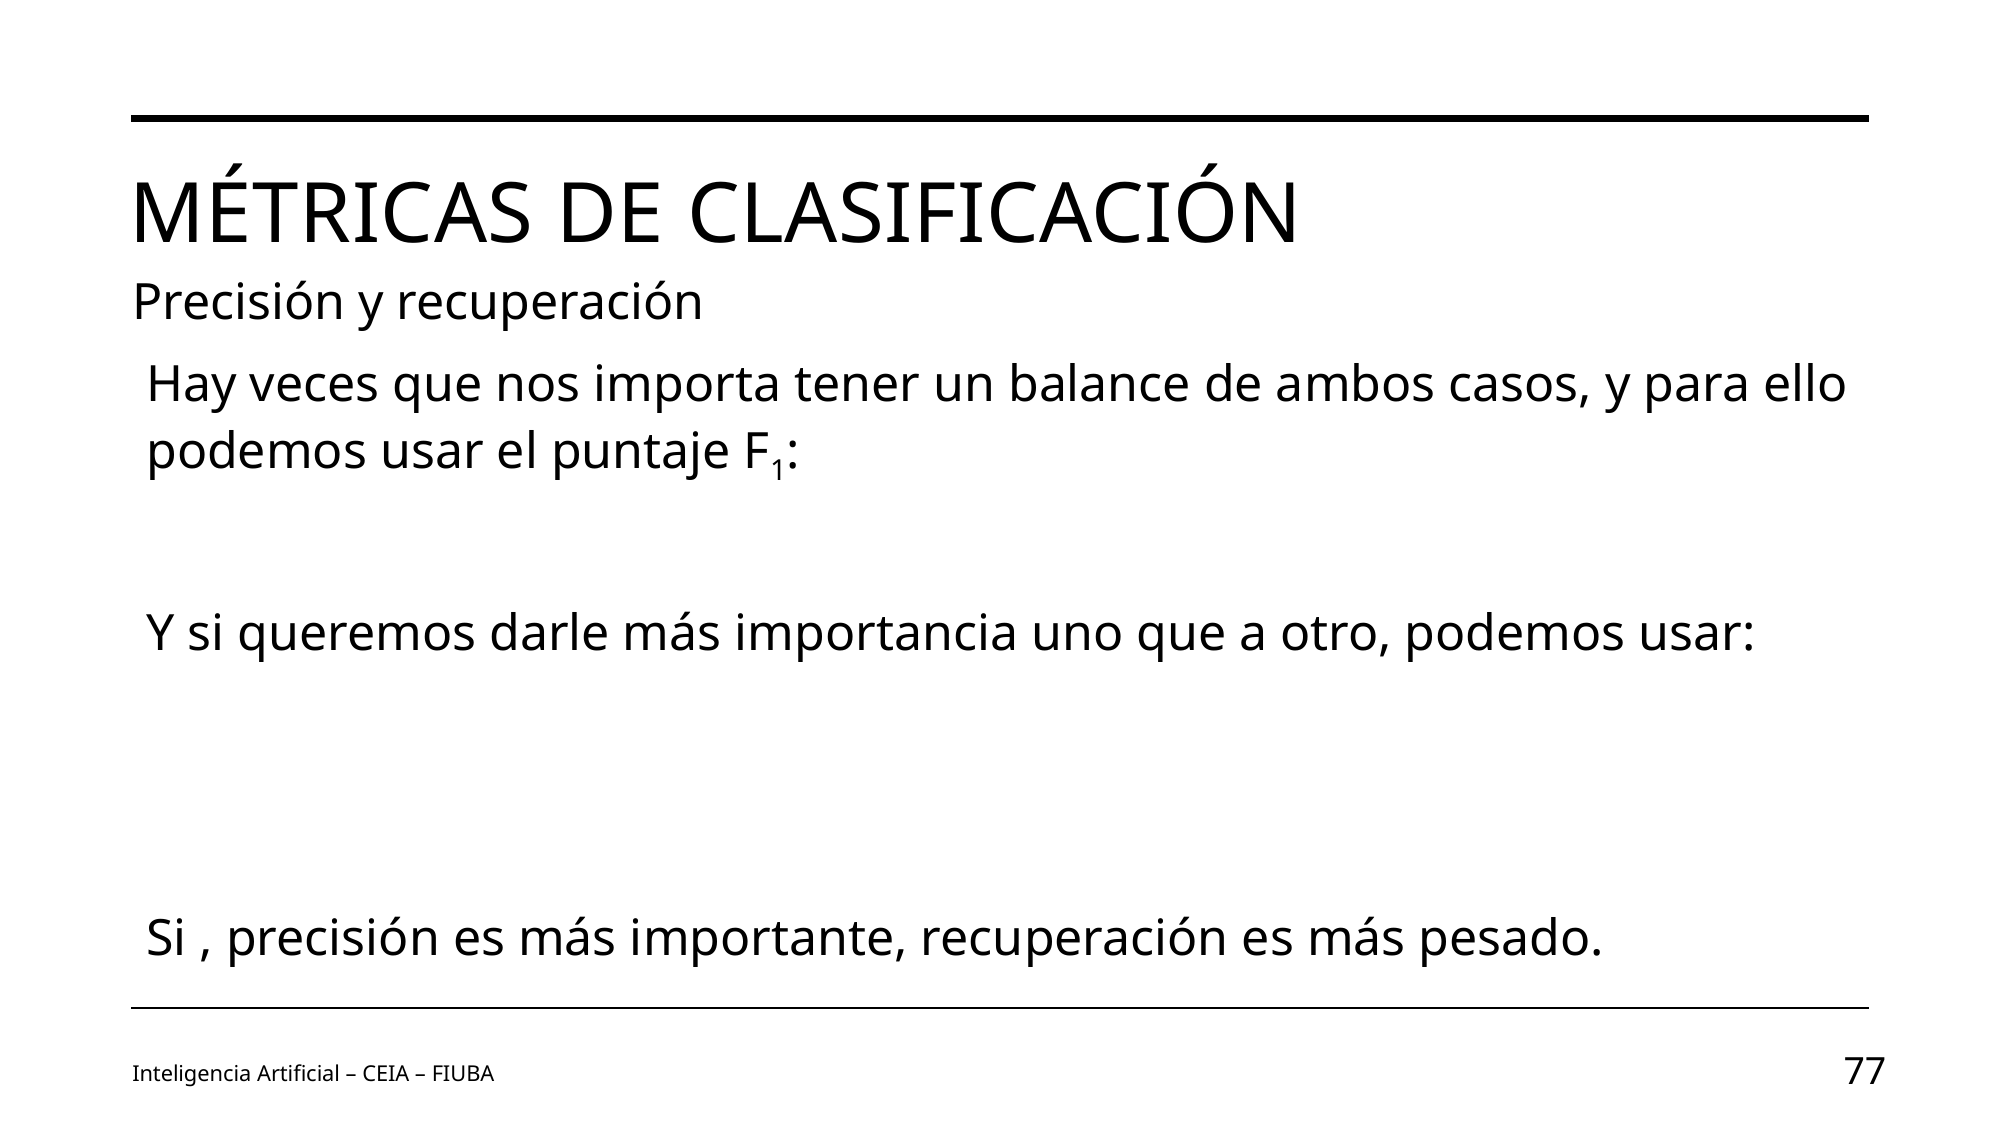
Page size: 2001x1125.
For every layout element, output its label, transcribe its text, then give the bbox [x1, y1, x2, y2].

title Métricas de clasificación [114, 151, 1869, 377]
slide_number 77 [1791, 1042, 1902, 1103]
footer Inteligencia Artificial – CEIA – FIUBA [117, 1042, 862, 1103]
text_box Precisión y recuperación [117, 262, 1375, 337]
